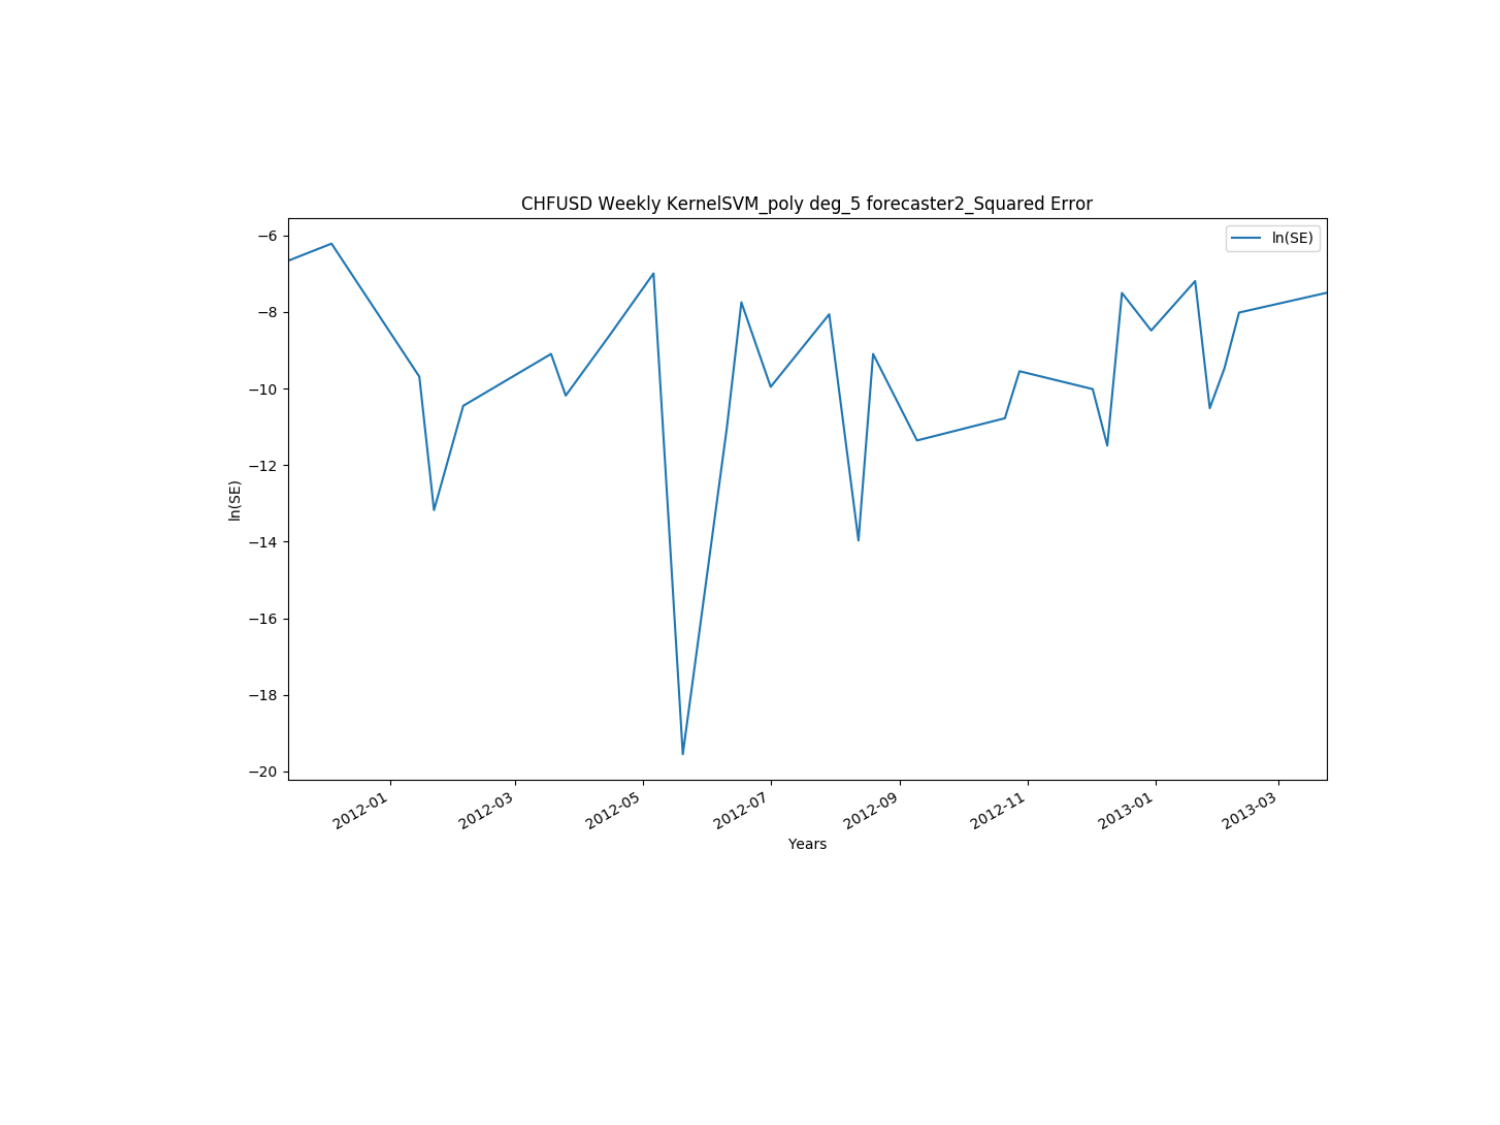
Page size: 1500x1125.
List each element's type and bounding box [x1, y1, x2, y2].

picture [119, 119, 1461, 946]
